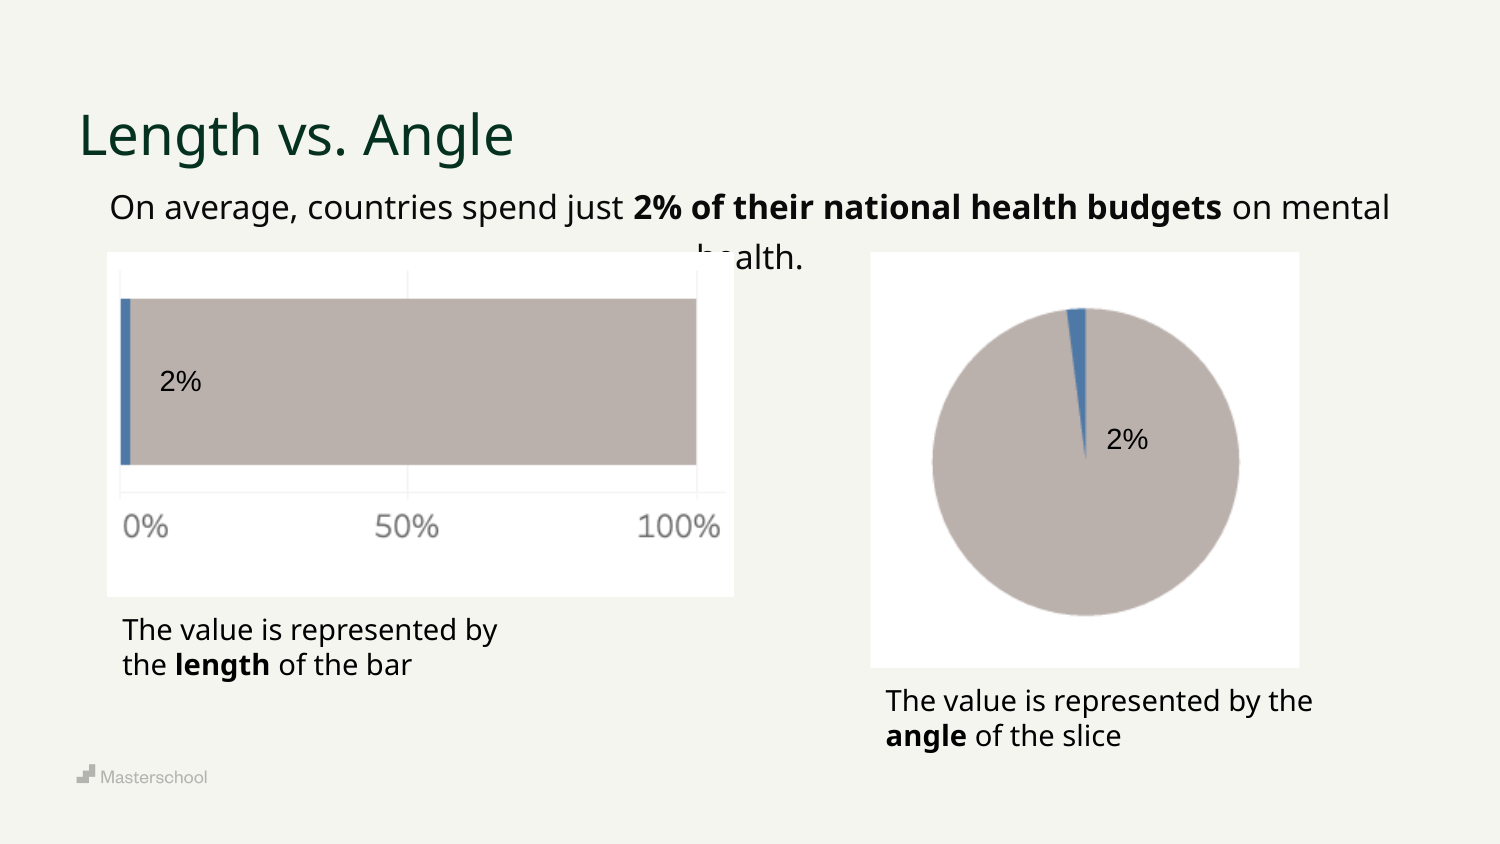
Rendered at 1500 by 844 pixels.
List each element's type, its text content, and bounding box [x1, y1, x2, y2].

text_box The value is represented by the angle of the slice [870, 667, 1356, 768]
text_box Length vs. Angle [78, 78, 815, 152]
picture [870, 252, 1300, 668]
picture [106, 252, 734, 597]
text_box The value is represented by the length of the bar [107, 603, 536, 697]
picture [58, 751, 225, 802]
text_box On average, countries spend just 2% of their national health budgets on mental health. [91, 176, 1409, 227]
